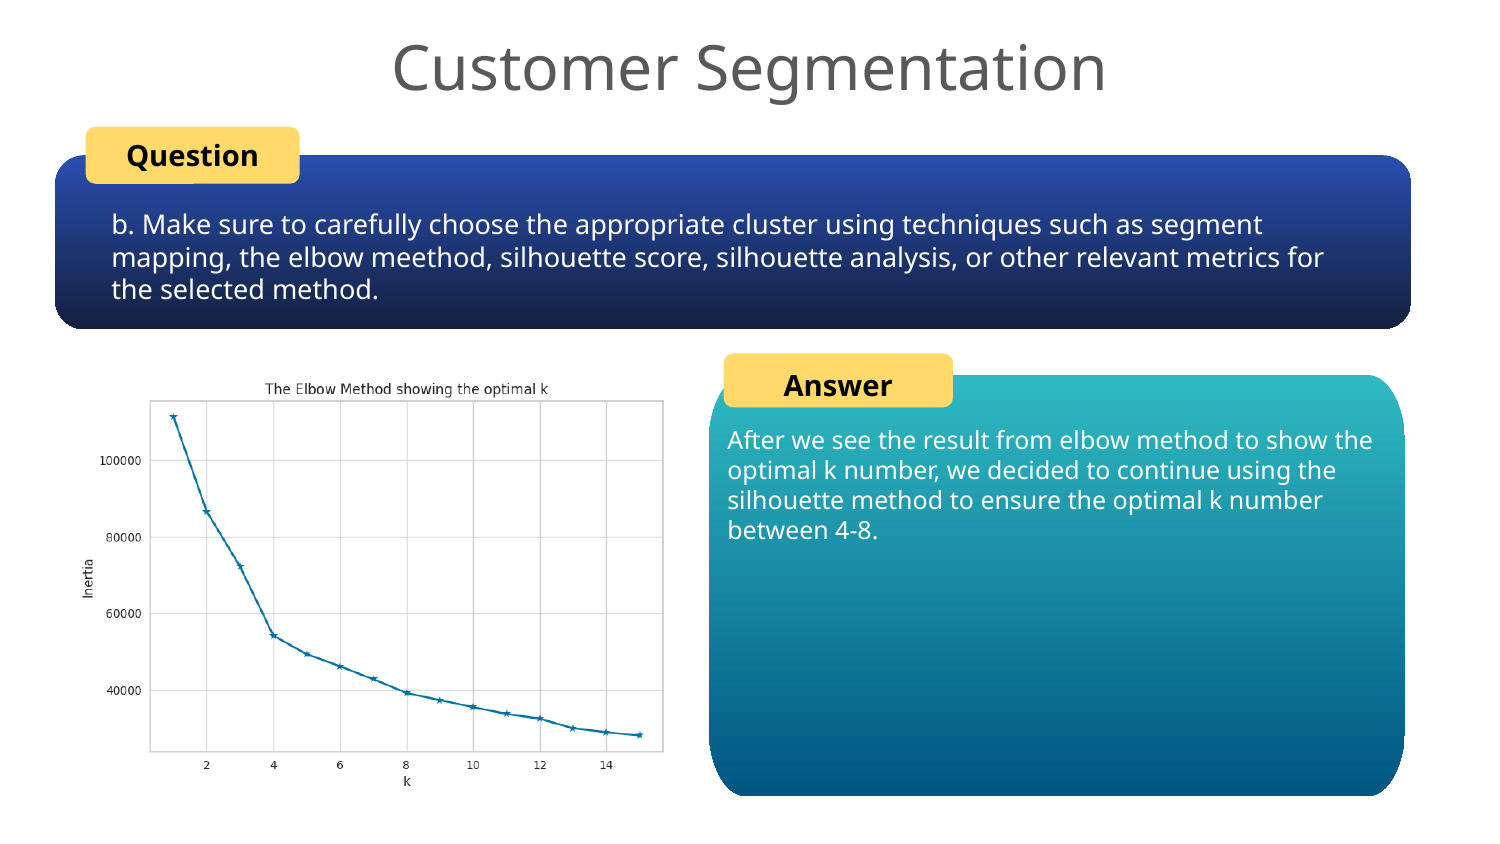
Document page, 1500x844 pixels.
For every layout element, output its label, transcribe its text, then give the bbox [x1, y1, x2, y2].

text_box b. Make sure to carefully choose the appropriate cluster using techniques such as segment mapping, the elbow meethod, silhouette score, silhouette analysis, or other relevant metrics for the selected method. [96, 192, 1374, 320]
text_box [726, 424, 1385, 733]
picture [73, 374, 670, 796]
text_box [708, 375, 1406, 796]
text_box Question [85, 126, 300, 184]
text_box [723, 353, 954, 408]
list Customer Segmentation [257, 15, 1242, 115]
text_box [55, 155, 1412, 329]
